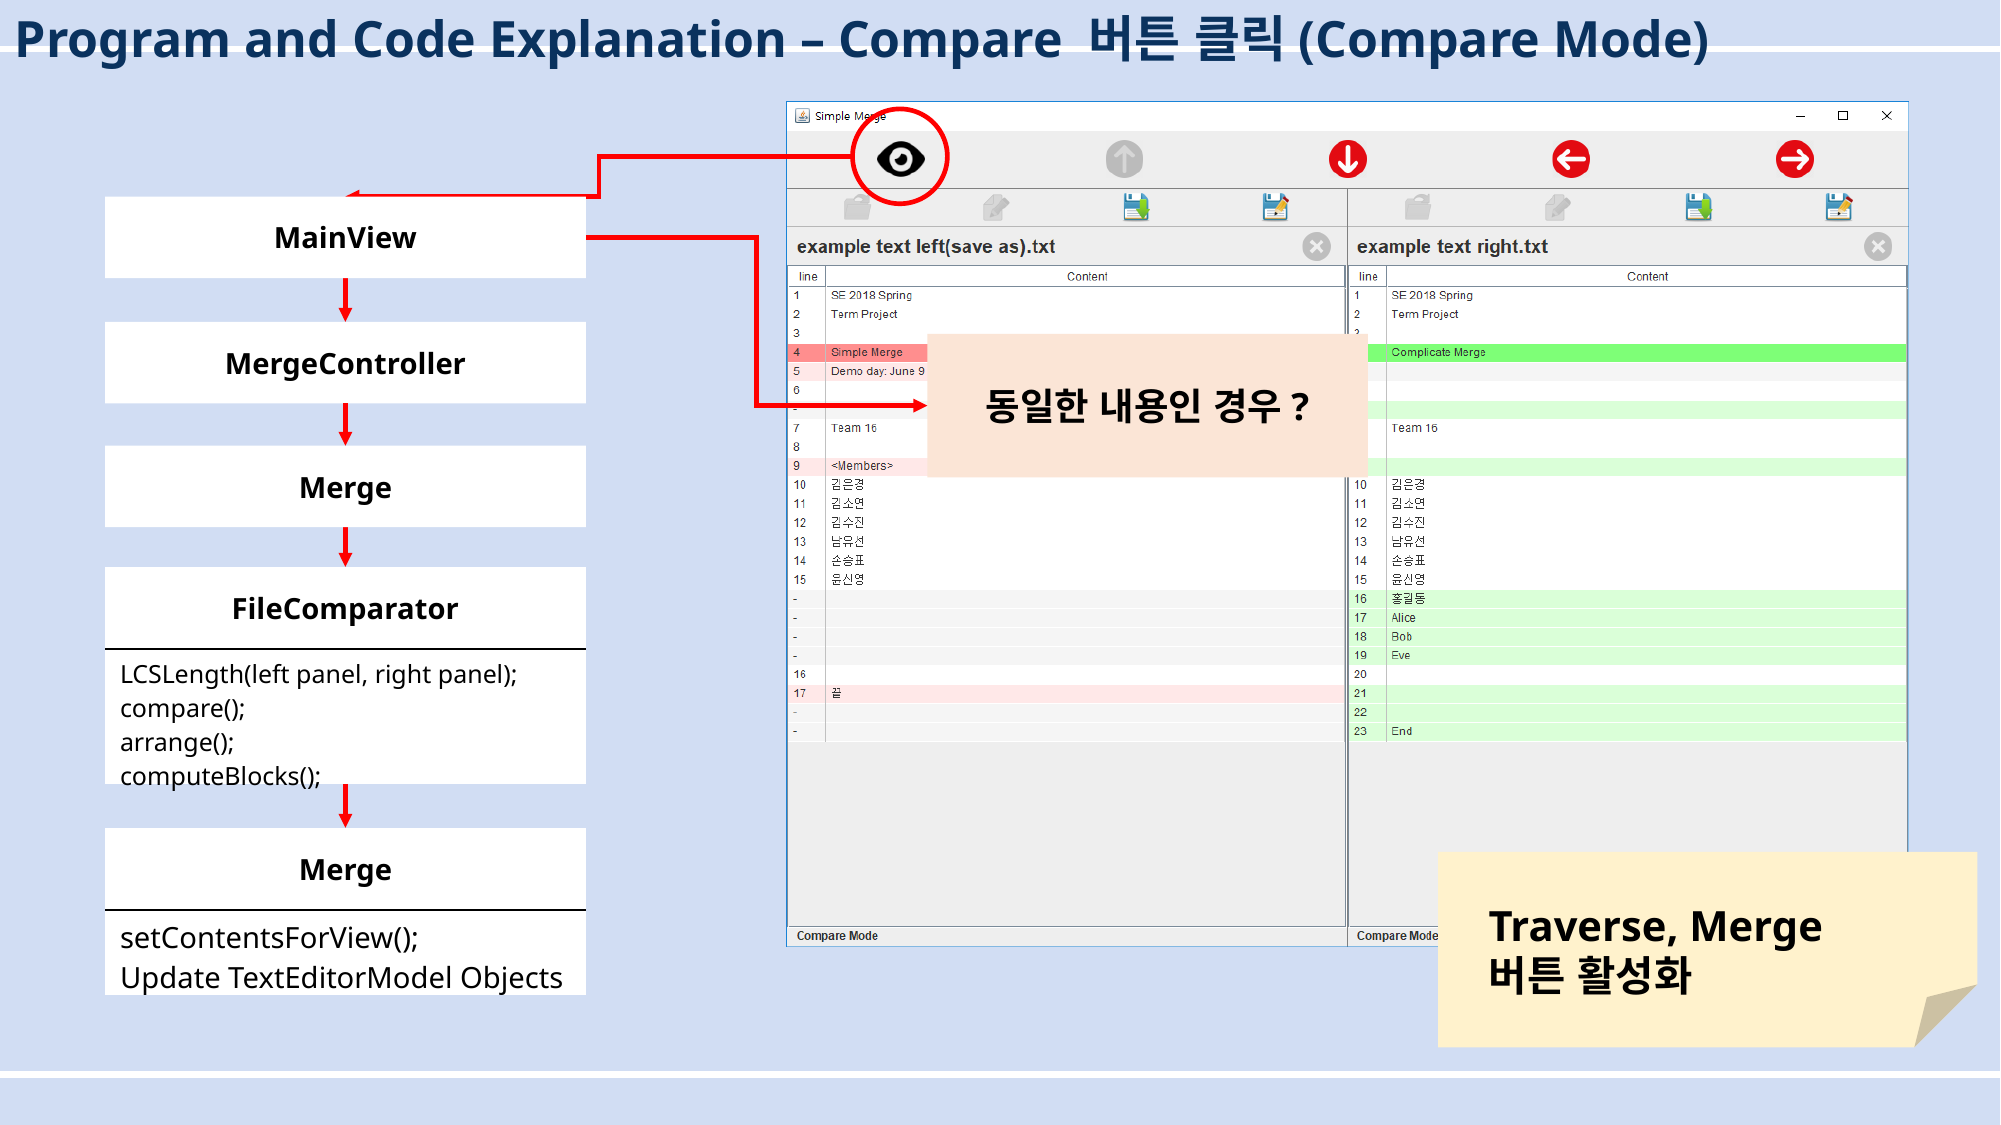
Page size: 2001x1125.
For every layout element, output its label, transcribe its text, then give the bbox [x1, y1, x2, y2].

table_cell setContentsForView(); Update TextEditorModel Objects [105, 911, 586, 995]
text_box Program and Code Explanation – Compare 버튼 클릭(Compare Mode) [0, 0, 1798, 48]
text_box [1437, 850, 1981, 1049]
table_header FileComparator [105, 567, 586, 648]
table_header Merge [105, 828, 586, 909]
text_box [104, 108, 948, 279]
table_cell LCSLength(left panel, right panel); compare(); arrange(); computeBlocks(); [105, 650, 586, 784]
text_box Traverse, Merge 버튼 활성화 [1473, 892, 1928, 1007]
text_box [104, 403, 586, 528]
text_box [104, 279, 585, 403]
picture [786, 101, 1909, 947]
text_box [585, 237, 1368, 478]
text_box Program and Code Explanation – Compare 버튼 클릭(Compare Mode) [0, 49, 1798, 75]
